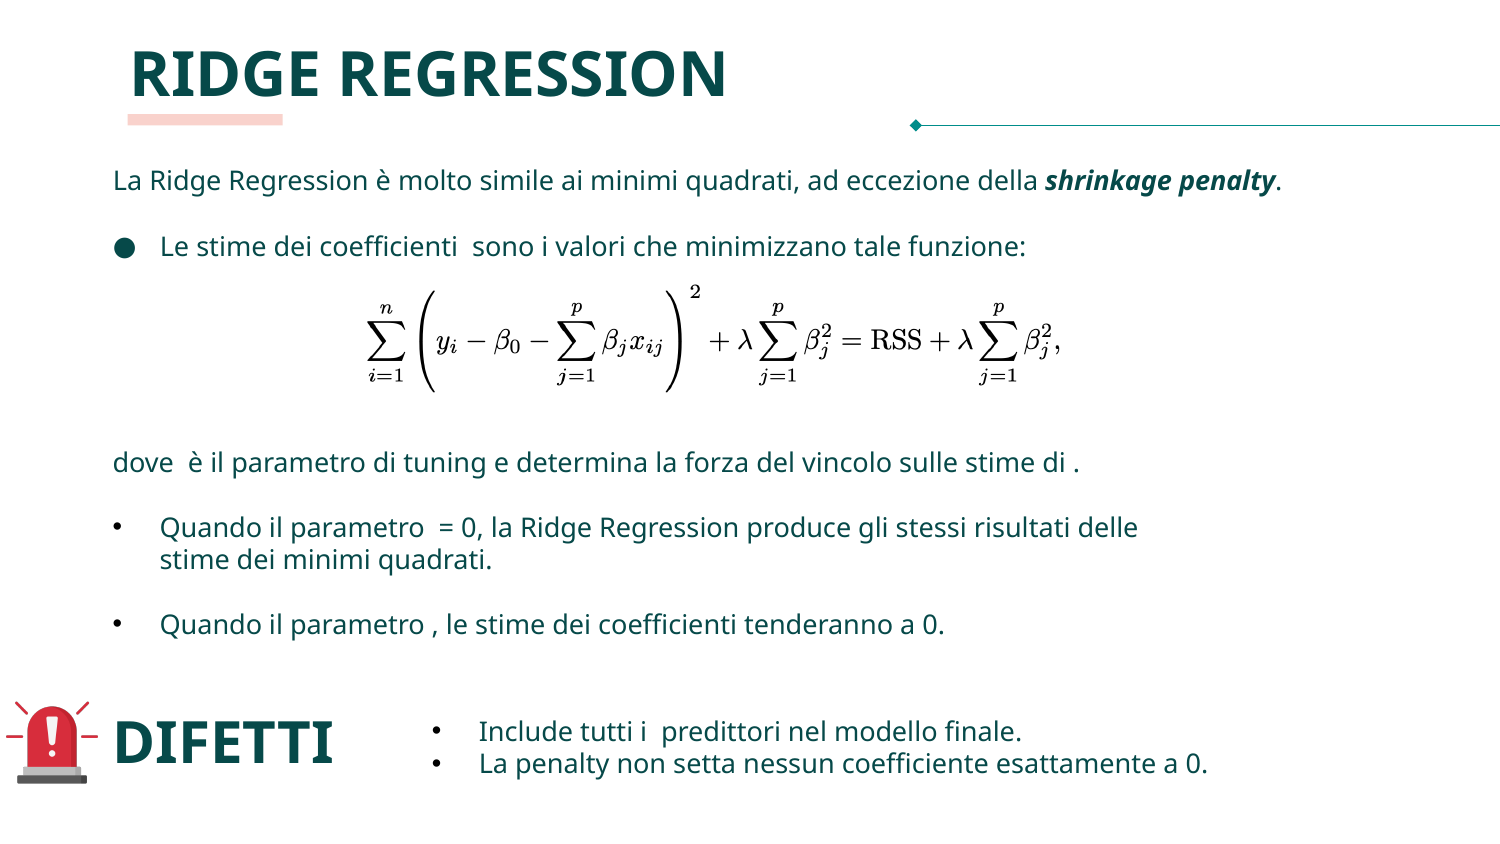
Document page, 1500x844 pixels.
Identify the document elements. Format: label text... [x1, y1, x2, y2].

title RIDGE REGRESSION [114, 19, 1500, 113]
text_box [127, 114, 283, 126]
picture [350, 265, 1075, 407]
picture [6, 696, 99, 789]
